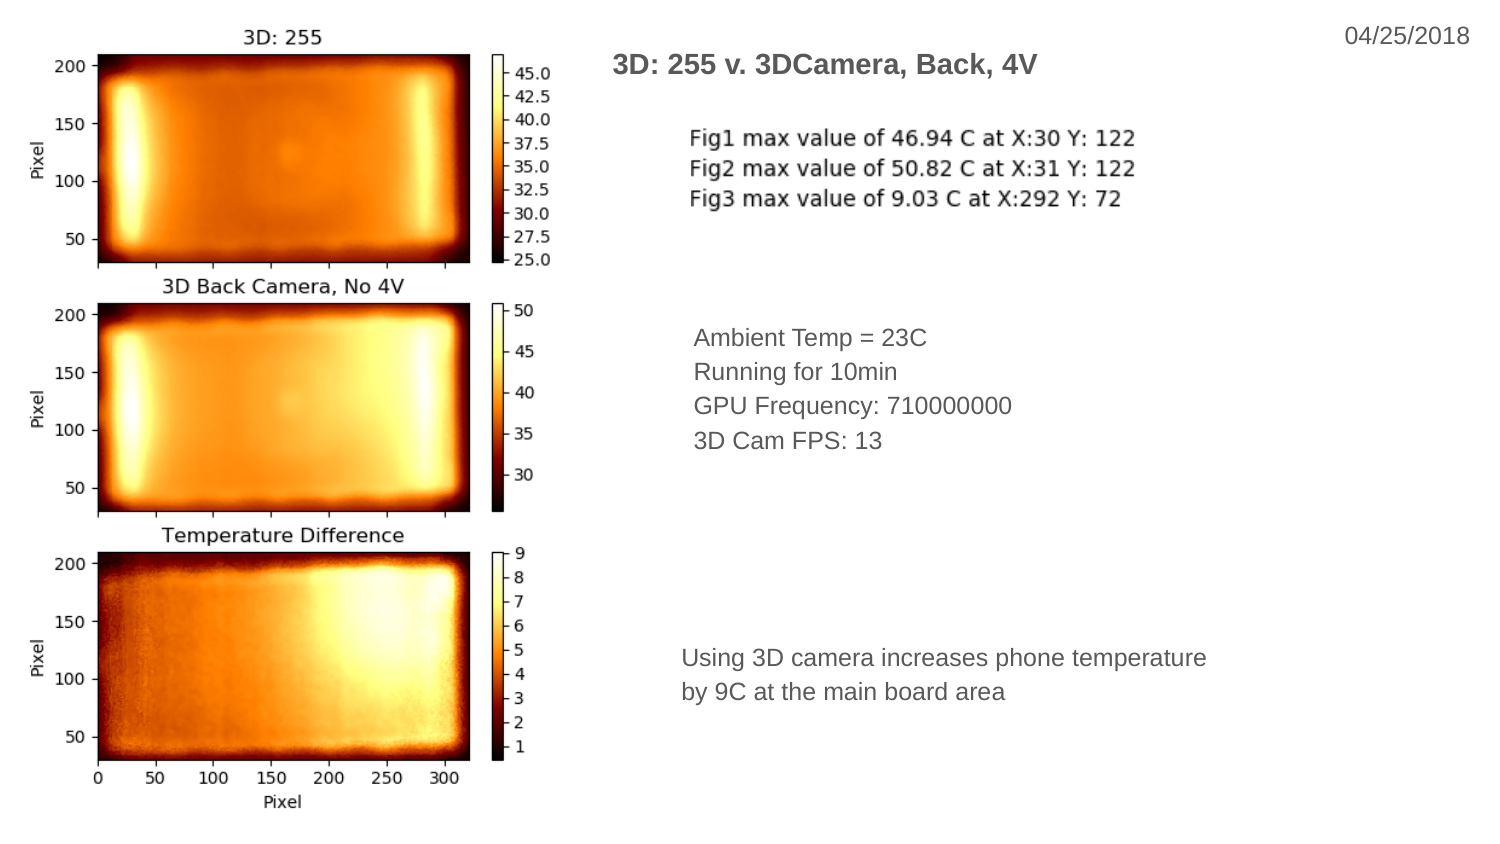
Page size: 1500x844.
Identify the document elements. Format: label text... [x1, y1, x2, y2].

list 3D: 255 v. 3DCamera, Back, 4V [597, 24, 1258, 140]
list Using 3D camera increases phone temperature by 9C at the main board area [666, 621, 1246, 750]
list Ambient Temp = 23C Running for 10min GPU Frequency: 710000000 3D Cam FPS: 13 [678, 301, 1258, 461]
picture [690, 116, 1142, 213]
picture [24, 24, 556, 819]
list 04/25/2018 [1329, 0, 1500, 60]
